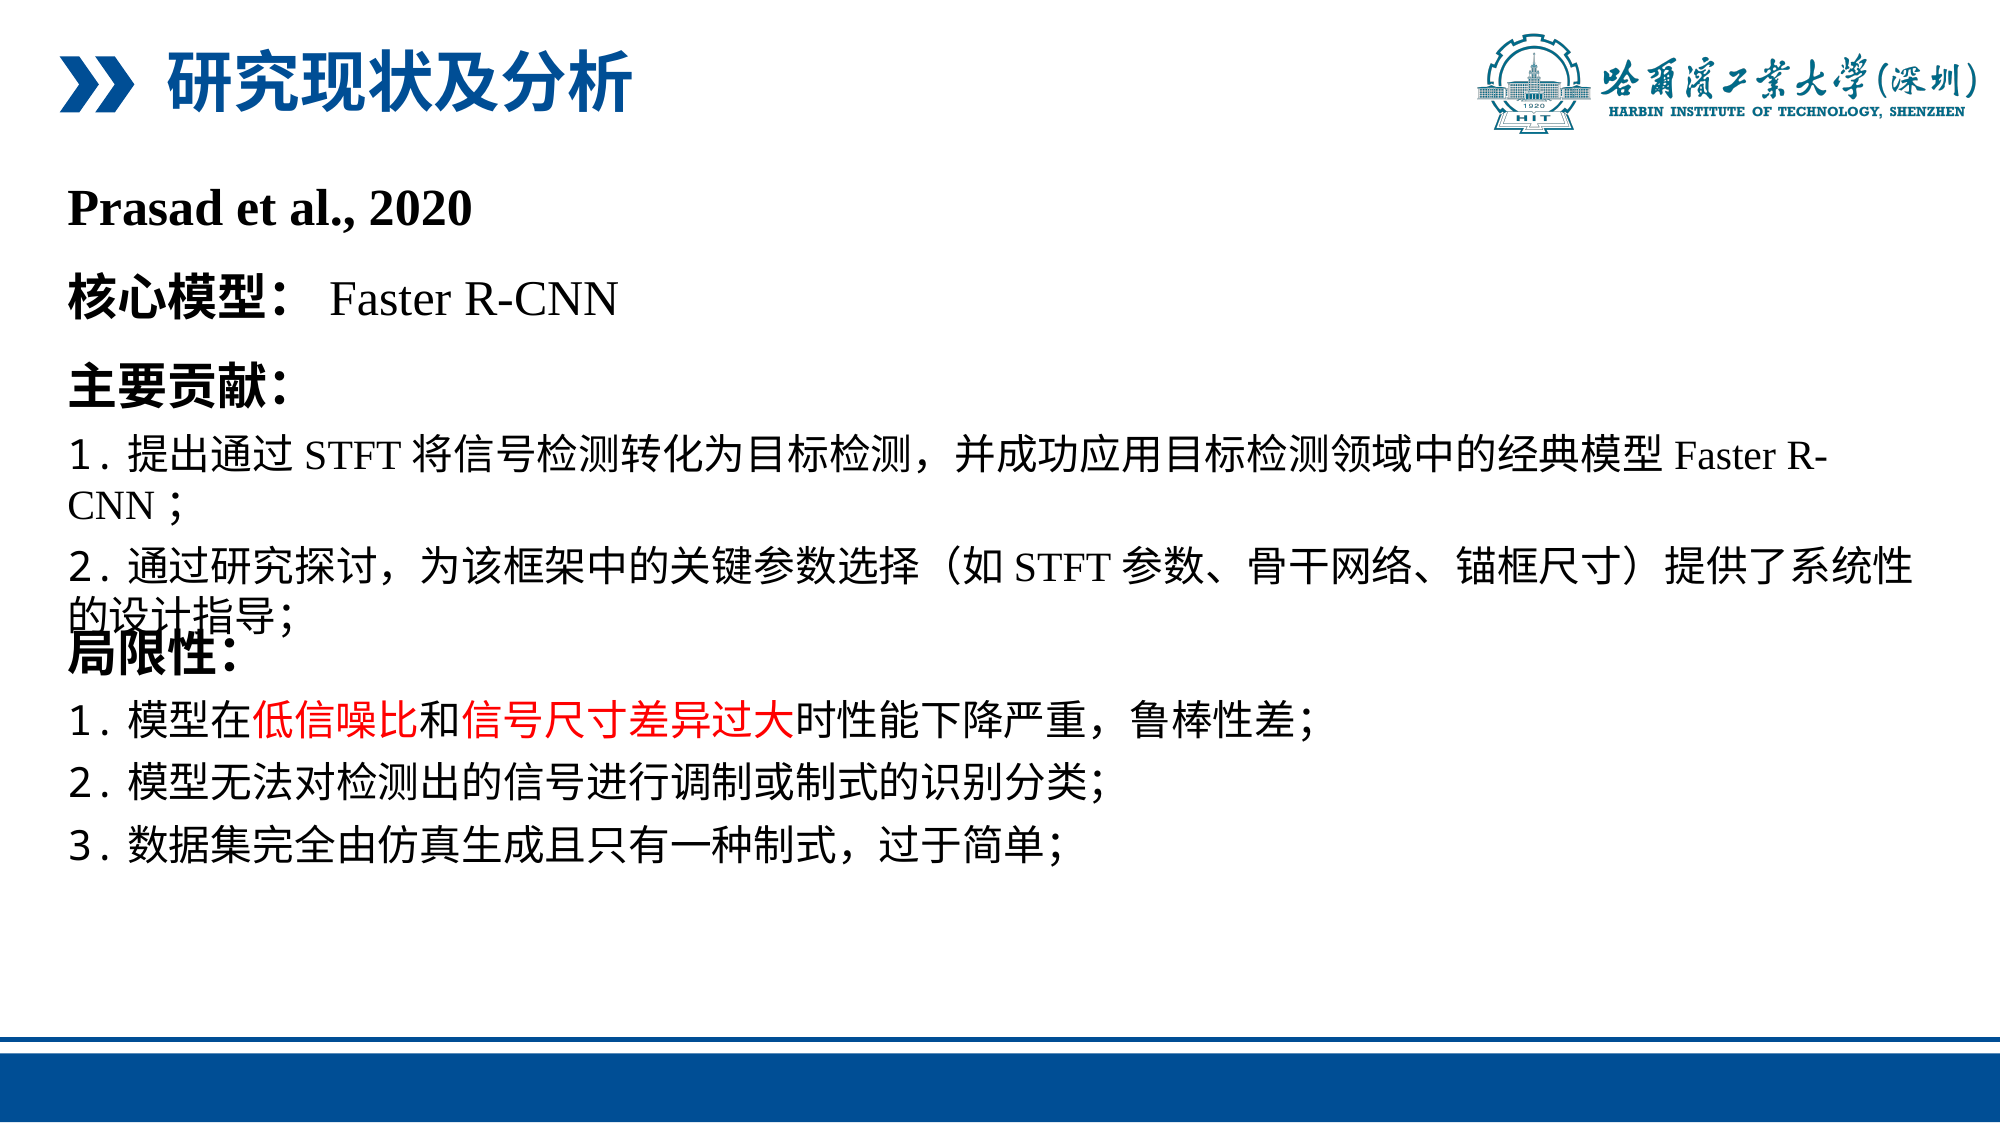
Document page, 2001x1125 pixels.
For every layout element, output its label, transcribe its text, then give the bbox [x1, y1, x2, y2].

list 研究现状及分析 [152, 34, 1440, 135]
text_box 核心模型：Faster R-CNN [52, 258, 1900, 333]
picture [1475, 32, 1983, 137]
text_box 主要贡献： 1.提出通过STFT将信号检测转化为目标检测，并成功应用目标检测领域中的经典模型Faster R-CNN； 2.通过研究探讨，为该框架中的关键参数选择（如STFT参数、骨干网络、锚框尺寸）提供了系统性的设计指导； [52, 347, 1947, 613]
text_box 局限性： 1.模型在低信噪比和信号尺寸差异过大时性能下降严重，鲁棒性差； 2.模型无法对检测出的信号进行调制或制式的识别分类； 3.数据集完全由仿真生成且只有一种制式，过于简单； [52, 613, 1947, 877]
text_box Prasad et al., 2020 [52, 166, 507, 244]
